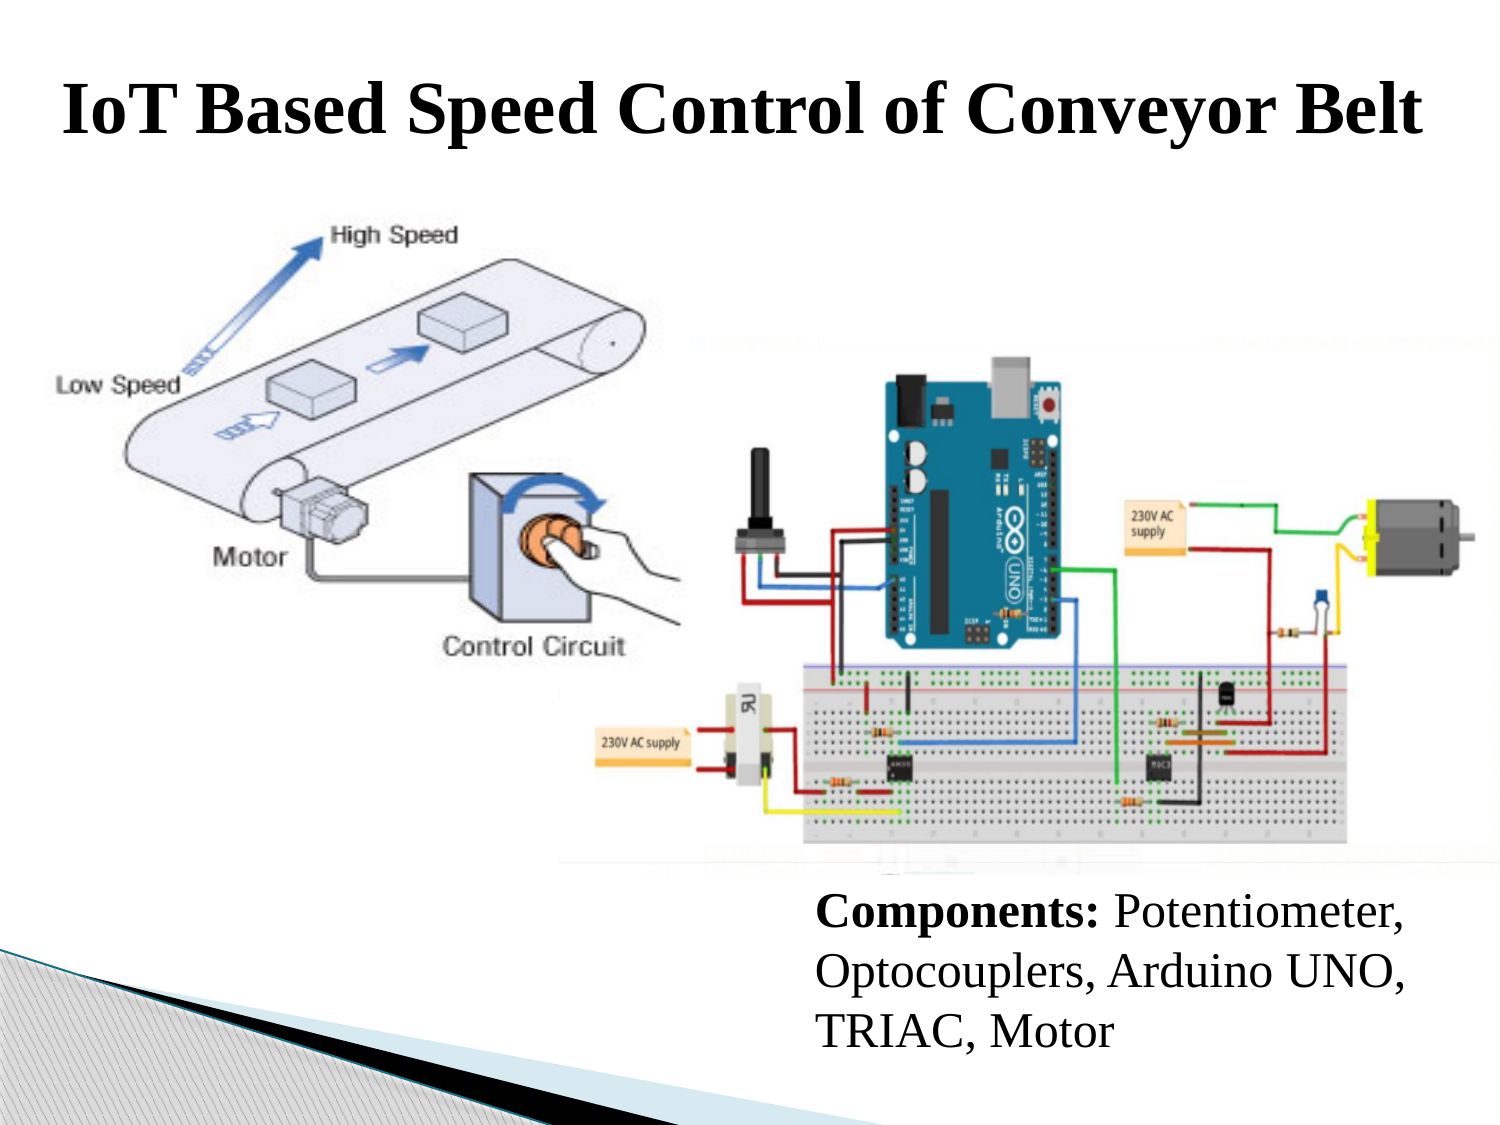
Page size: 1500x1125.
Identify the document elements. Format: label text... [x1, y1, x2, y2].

picture [45, 196, 1500, 875]
title IoT Based Speed Control of Conveyor Belt [32, 9, 1454, 197]
text_box Components: Potentiometer, Optocouplers, Arduino UNO, TRIAC, Motor [800, 886, 1454, 1065]
